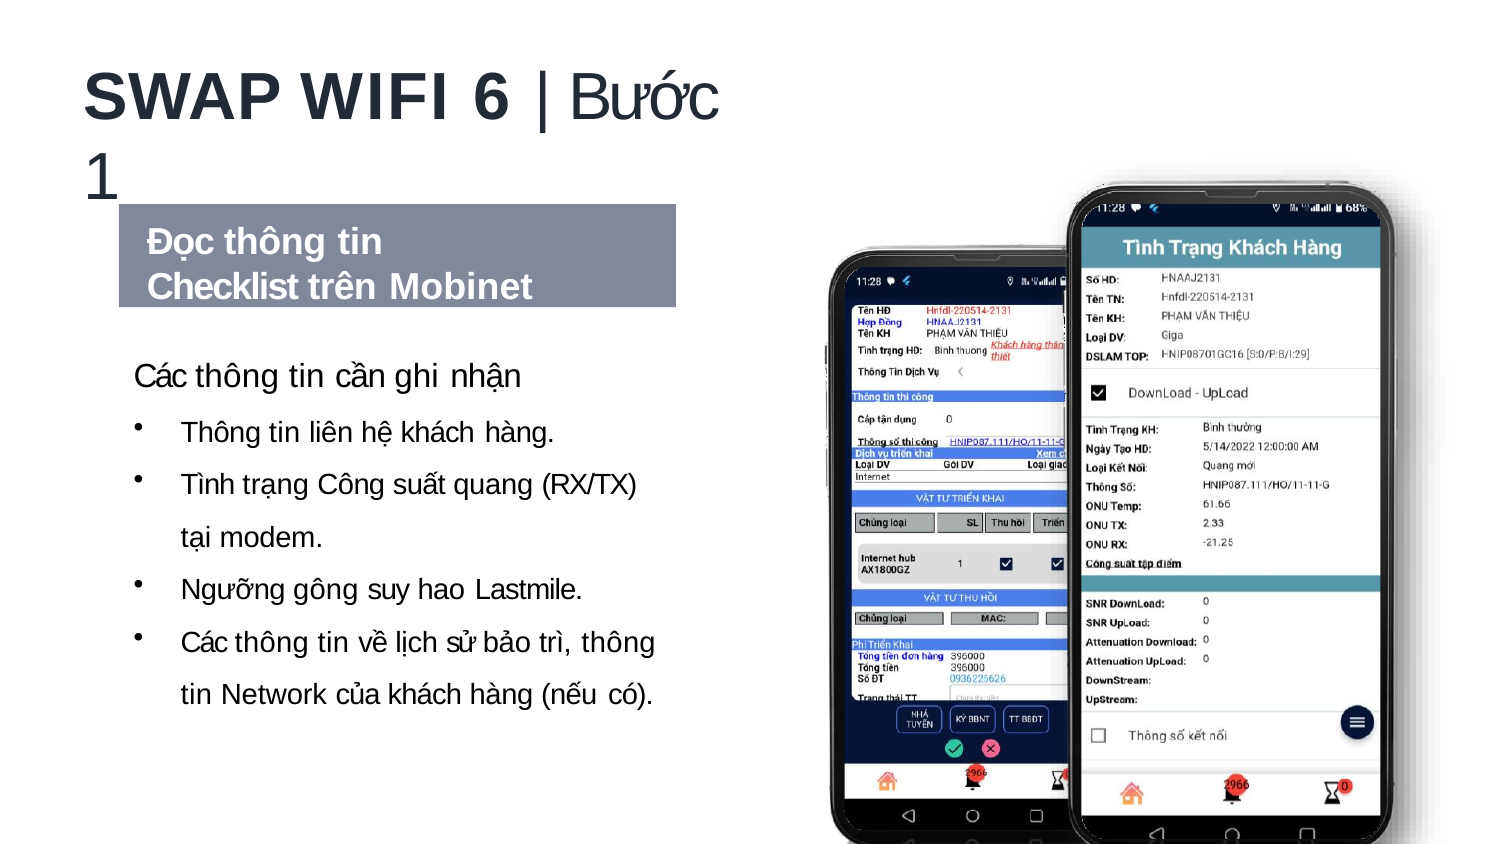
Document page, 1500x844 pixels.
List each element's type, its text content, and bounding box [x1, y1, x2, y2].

text_box Các thông tin cần ghi nhận Thông tin liên hệ khách hàng. Tình trạng Công suất quang (RX/TX) tại modem. Ngưỡng gông suy hao Lastmile. Các thông tin về lịch sử bảo trì, thông tin Network của khách hàng (nếu có). [131, 331, 663, 711]
title SWAP WIFI 6 | Bước 1 [81, 50, 773, 213]
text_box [810, 31, 1500, 844]
text_box Đọc thông tin Checklist trên Mobinet [118, 204, 676, 308]
